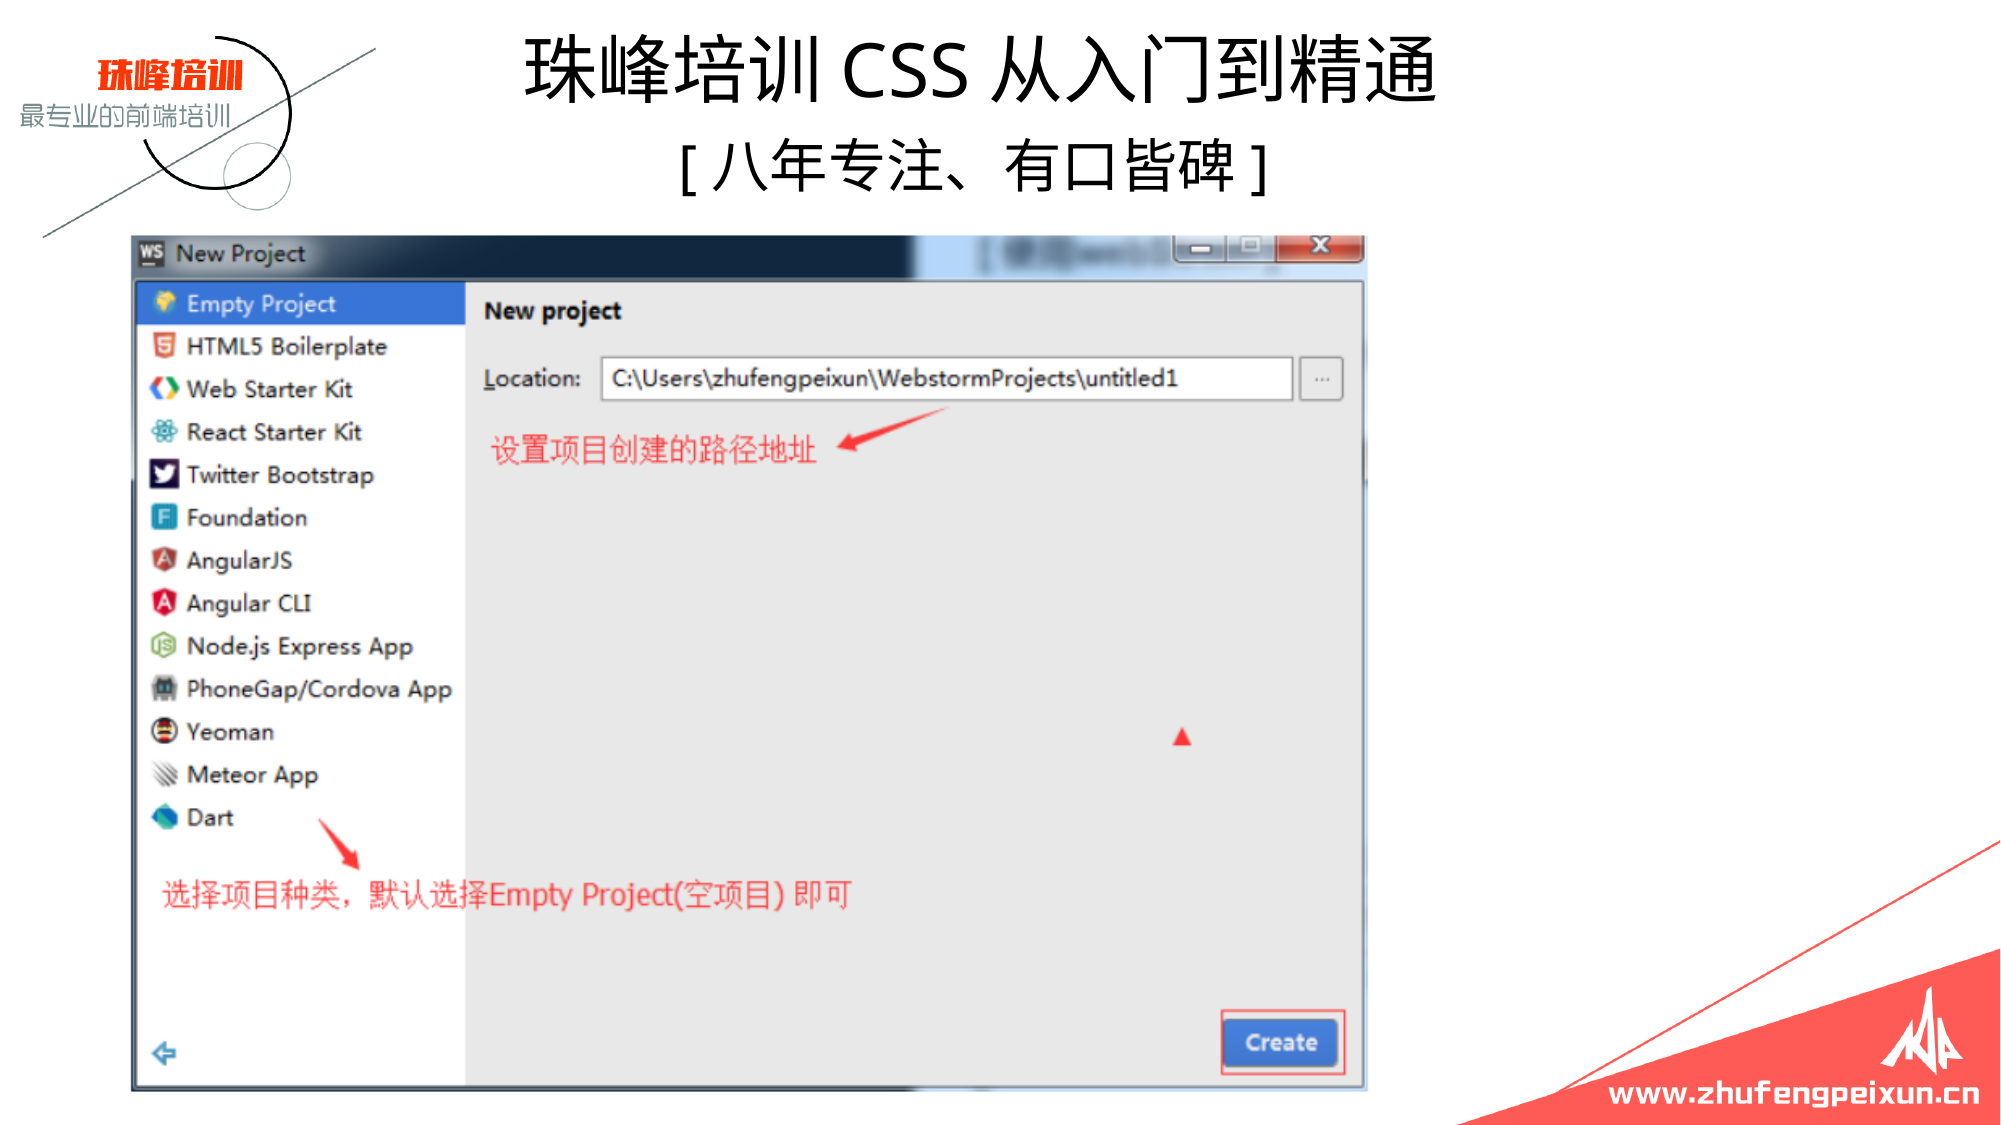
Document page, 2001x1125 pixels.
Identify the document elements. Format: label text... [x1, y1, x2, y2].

picture [1437, 796, 2001, 1125]
picture [18, 36, 376, 238]
text_box 珠峰培训CSS从入门到精通 [八年专注、有口皆碑] [507, 15, 1737, 256]
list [112, 226, 1394, 1100]
